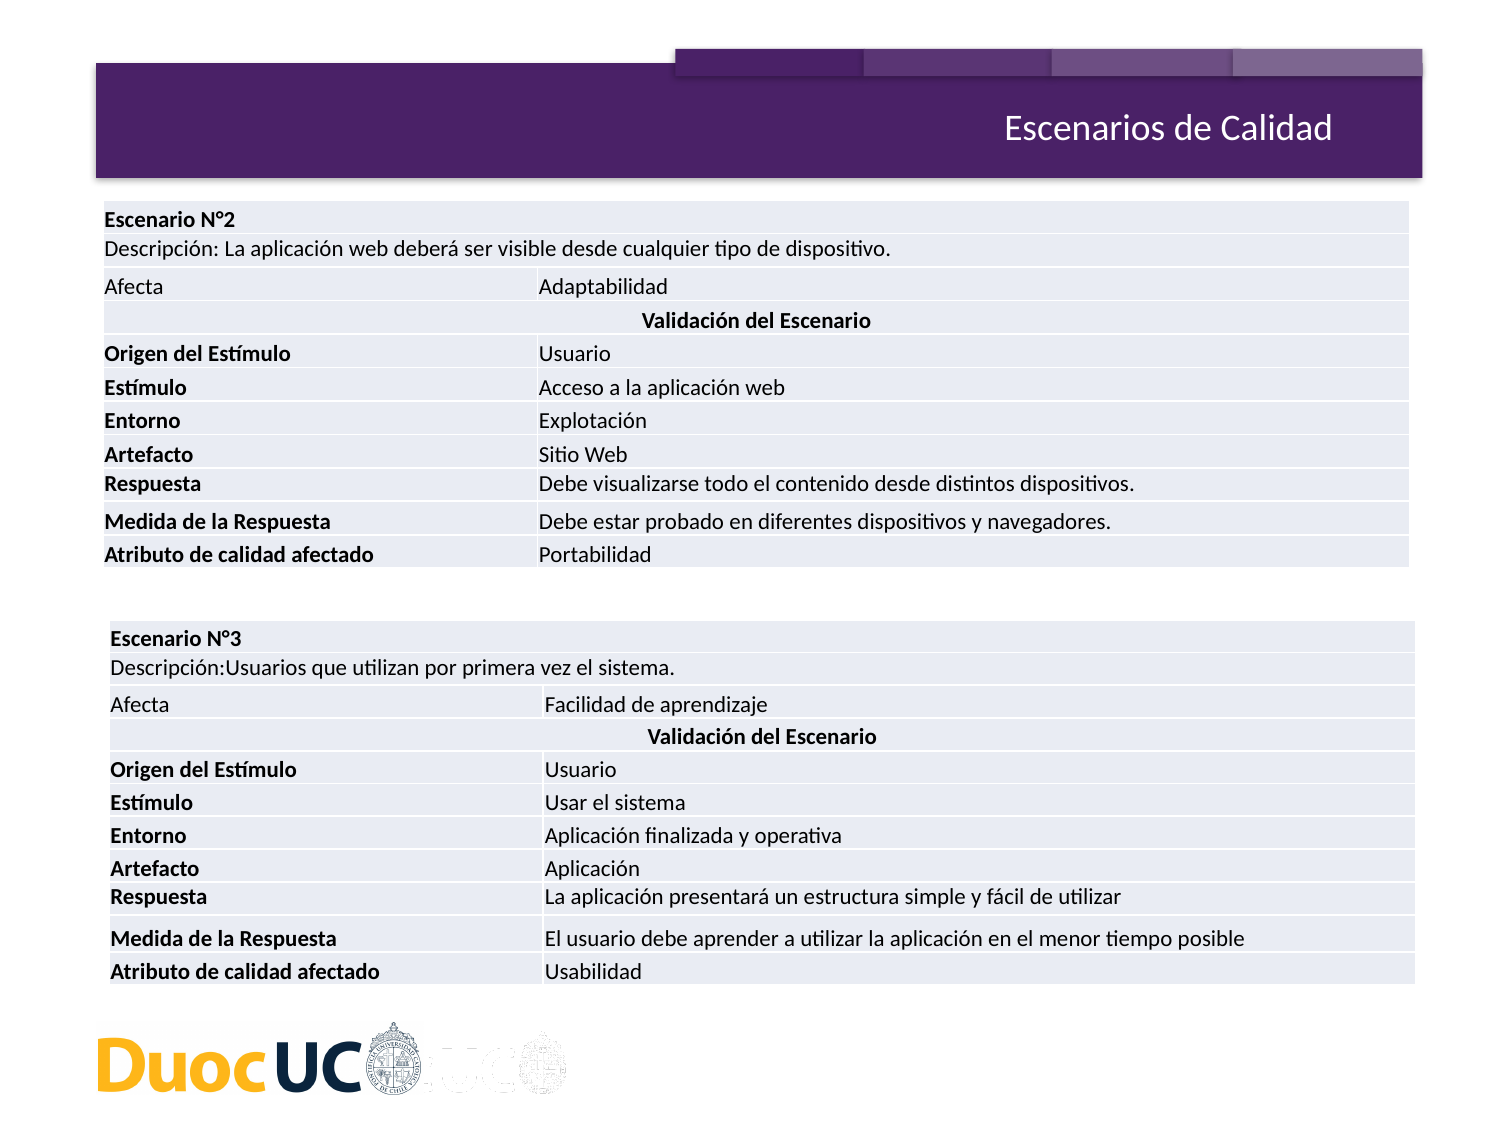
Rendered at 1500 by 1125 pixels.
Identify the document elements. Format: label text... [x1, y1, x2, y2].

table_cell El usuario debe aprender a utilizar la aplicación en el menor tiempo posible [544, 916, 1415, 951]
table_cell Estímulo [110, 784, 542, 815]
table_cell Usuario [538, 335, 1409, 367]
table_cell Entorno [110, 817, 542, 848]
table_cell Respuesta [104, 469, 537, 500]
table_cell Atributo de calidad afectado [110, 953, 542, 984]
table_cell Respuesta [110, 883, 542, 914]
table_cell Afecta [104, 268, 537, 300]
picture [96, 1021, 566, 1095]
table_cell Portabilidad [538, 536, 1409, 567]
table_cell Debe estar probado en diferentes dispositivos y navegadores. [538, 502, 1409, 534]
table_header Escenario N°2 [104, 201, 1409, 233]
table_cell Validación del Escenario [104, 301, 1409, 333]
table_cell Medida de la Respuesta [104, 502, 537, 534]
table_cell Medida de la Respuesta [110, 916, 542, 951]
table_cell Usar el sistema [544, 784, 1415, 815]
table_cell Estímulo [104, 368, 537, 400]
text_box Escenarios de Calidad [815, 95, 1349, 155]
table_cell Origen del Estímulo [110, 752, 542, 783]
table_cell Explotación [538, 402, 1409, 434]
table_cell La aplicación presentará un estructura simple y fácil de utilizar [544, 883, 1415, 914]
table_cell Aplicación finalizada y operativa [544, 817, 1415, 848]
table_cell Descripción: La aplicación web deberá ser visible desde cualquier tipo de dispositivo. [104, 234, 1409, 266]
table_cell Debe visualizarse todo el contenido desde distintos dispositivos. [538, 469, 1409, 500]
table_cell Sitio Web [538, 435, 1409, 467]
table_header Escenario N°3 [110, 621, 1415, 652]
table_cell Afecta [110, 686, 542, 717]
table_cell Aplicación [544, 850, 1415, 881]
table_cell Atributo de calidad afectado [104, 536, 537, 567]
table_cell Usabilidad [544, 953, 1415, 984]
table_cell Adaptabilidad [538, 268, 1409, 300]
table_cell Artefacto [104, 435, 537, 467]
table_cell Usuario [544, 752, 1415, 783]
table_cell Artefacto [110, 850, 542, 881]
table_cell Descripción:Usuarios que utilizan por primera vez el sistema. [110, 653, 1415, 684]
table_cell Origen del Estímulo [104, 335, 537, 367]
table_cell Facilidad de aprendizaje [544, 686, 1415, 717]
table_cell Entorno [104, 402, 537, 434]
table_cell Validación del Escenario [110, 719, 1415, 750]
table_cell Acceso a la aplicación web [538, 368, 1409, 400]
